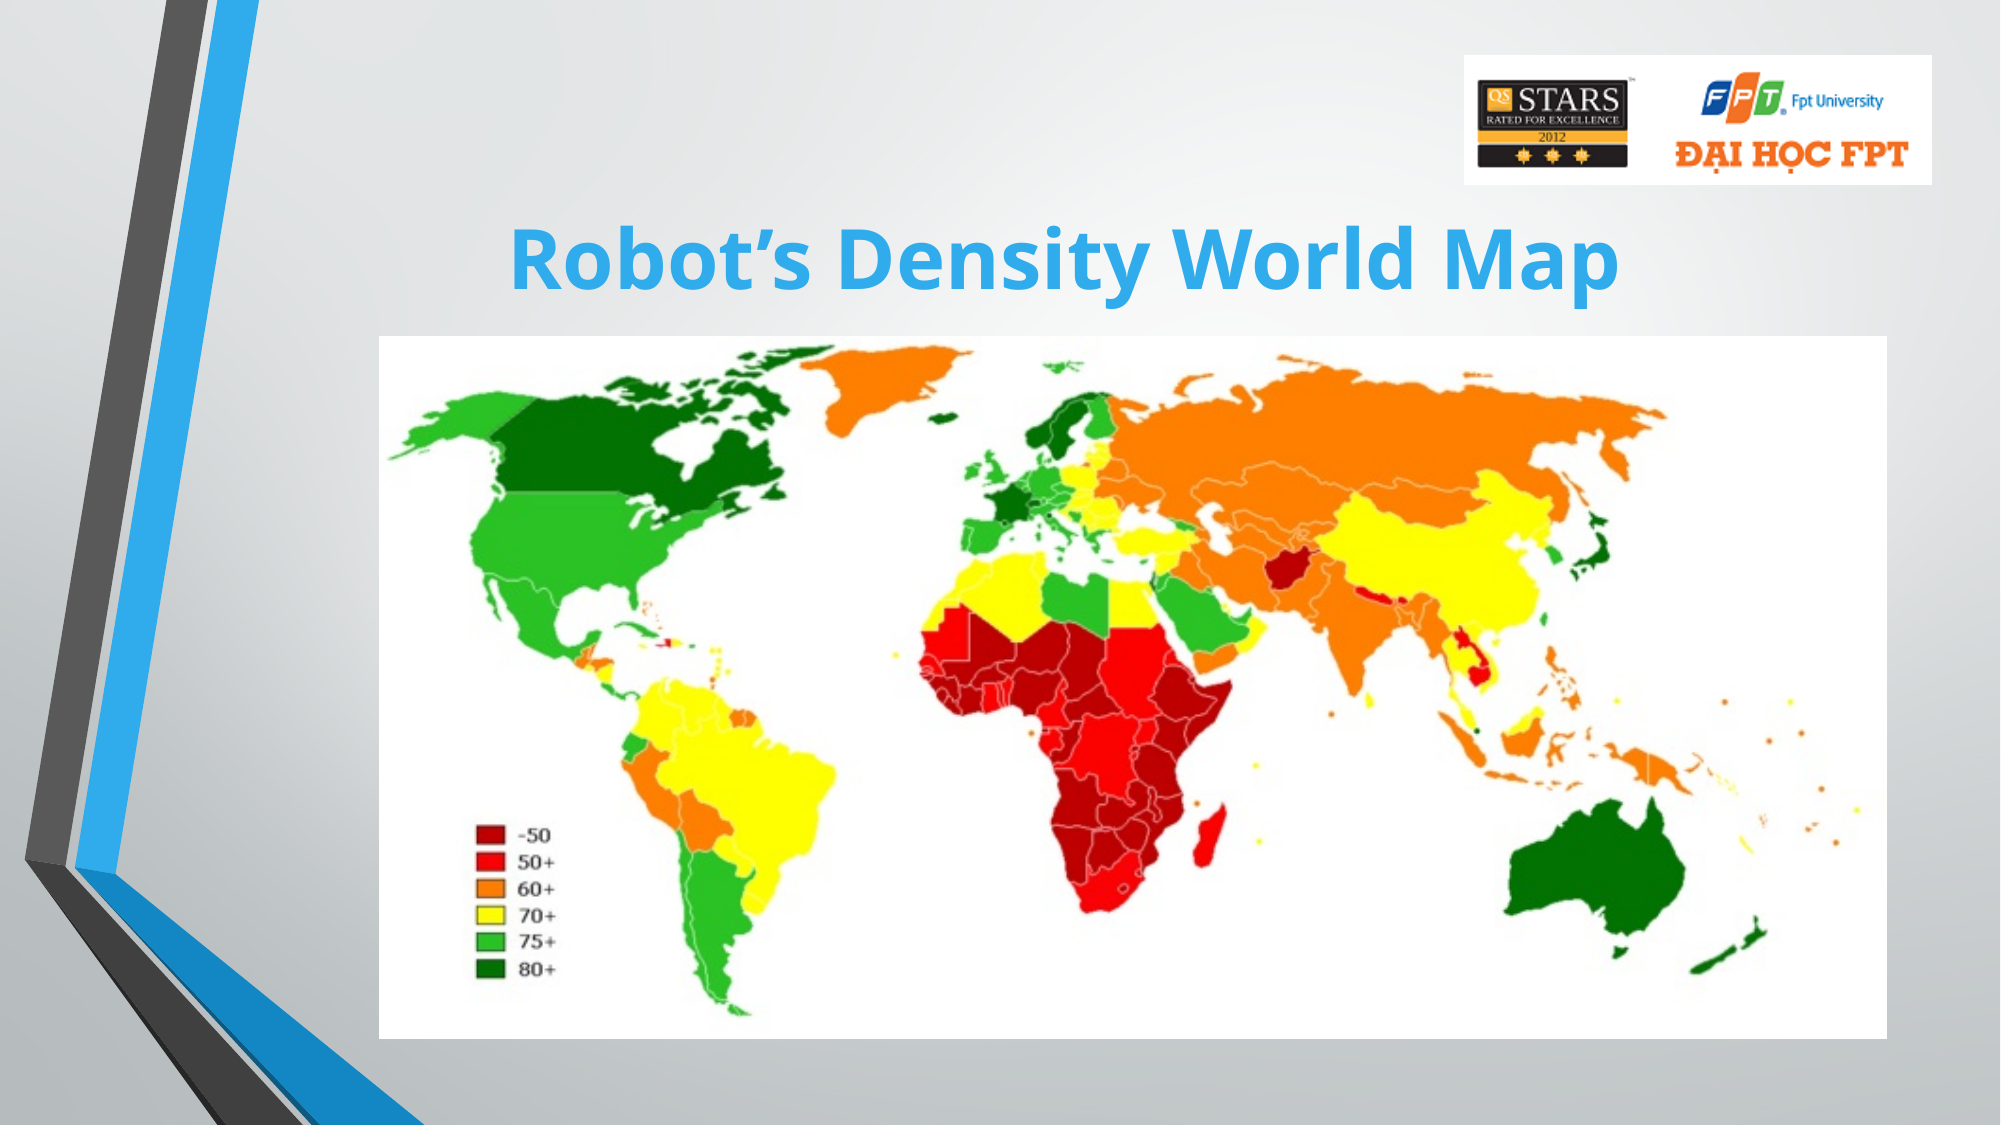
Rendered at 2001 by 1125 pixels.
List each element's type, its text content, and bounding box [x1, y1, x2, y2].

title Robot’s Density World Map [243, 112, 1887, 400]
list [379, 336, 1888, 1039]
picture [1463, 55, 1932, 185]
